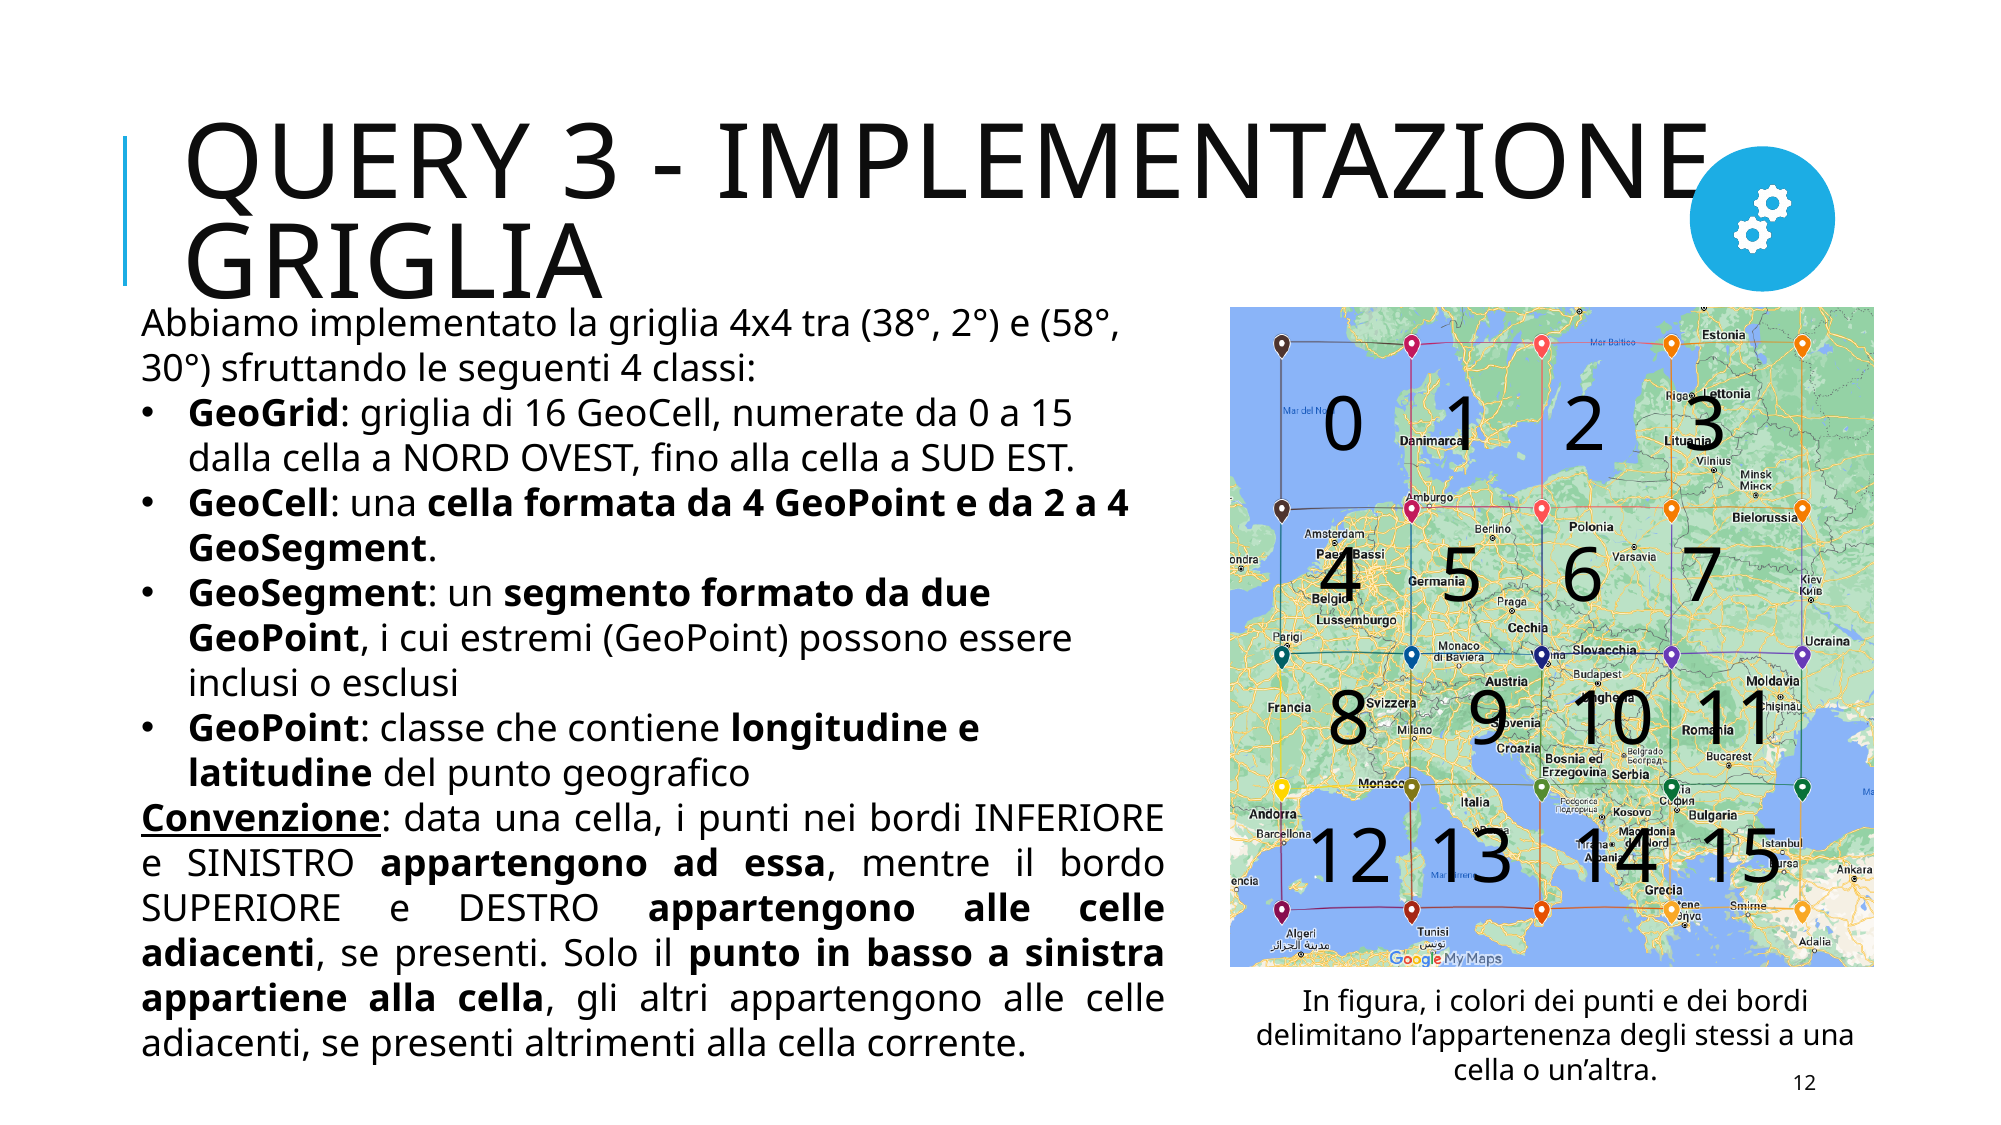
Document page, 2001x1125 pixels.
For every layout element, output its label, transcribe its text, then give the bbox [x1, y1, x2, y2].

slide_number 12 [1777, 1061, 1938, 1107]
text_box Abbiamo implementato la griglia 4x4 tra (38°, 2°) e (58°, 30°) sfruttando le seguenti 4 classi: GeoGrid: griglia di 16 GeoCell, numerate da 0 a 15 dalla cella a NORD OVEST, fino alla cella a SUD EST. GeoCell: una cella formata da 4 GeoPoint e da 2 a 4 GeoSegment. GeoSegment: un segmento formato da due GeoPoint, i cui estremi (GeoPoint) possono essere inclusi o esclusi GeoPoint: classe che contiene longitudine e latitudine del punto geografico Convenzione: data una cella, i punti nei bordi INFERIORE e SINISTRO appartengono ad essa, mentre il bordo SUPERIORE e DESTRO appartengono alle celle adiacenti, se presenti. Solo il punto in basso a sinistra appartiene alla cella, gli altri appartengono alle celle adiacenti, se presenti altrimenti alla cella corrente. [126, 291, 1181, 1072]
title Query 3 - Implementazione griglia [168, 96, 1763, 342]
text_box In figura, i colori dei punti e dei bordi delimitano l’appartenenza degli stessi a una cella o un’altra. [1230, 974, 1882, 1094]
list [1229, 306, 1874, 968]
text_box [1689, 146, 1836, 292]
